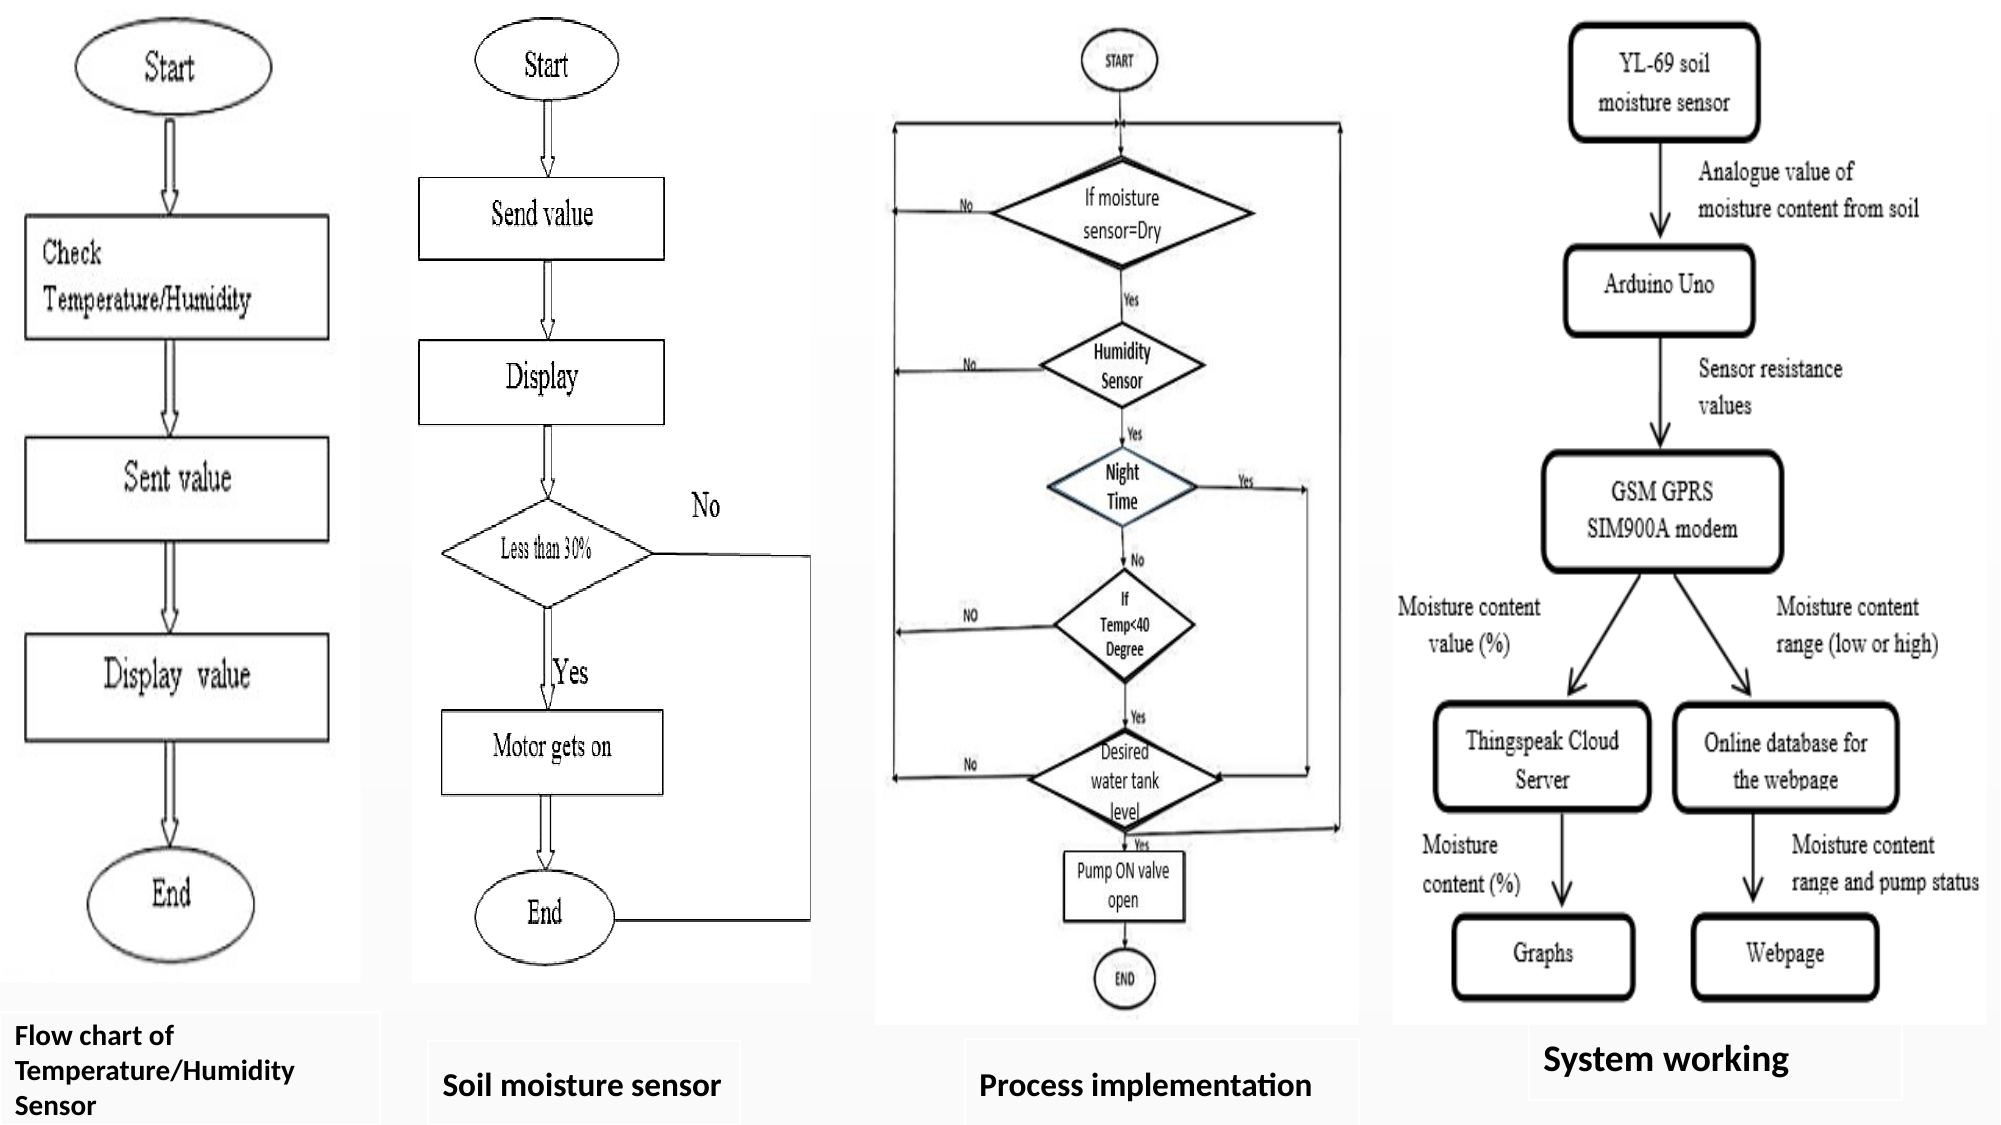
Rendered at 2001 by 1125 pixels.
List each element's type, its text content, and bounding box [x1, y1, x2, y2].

text_box Soil moisture sensor [427, 1040, 741, 1125]
text_box Process implementation [964, 1038, 1360, 1125]
text_box System working [1528, 1025, 1903, 1101]
picture [1392, 0, 1987, 1025]
text_box Flow chart of Temperature/Humidity Sensor [0, 1011, 381, 1125]
picture [0, 0, 361, 983]
picture [411, 0, 824, 983]
picture [874, 0, 1359, 1025]
